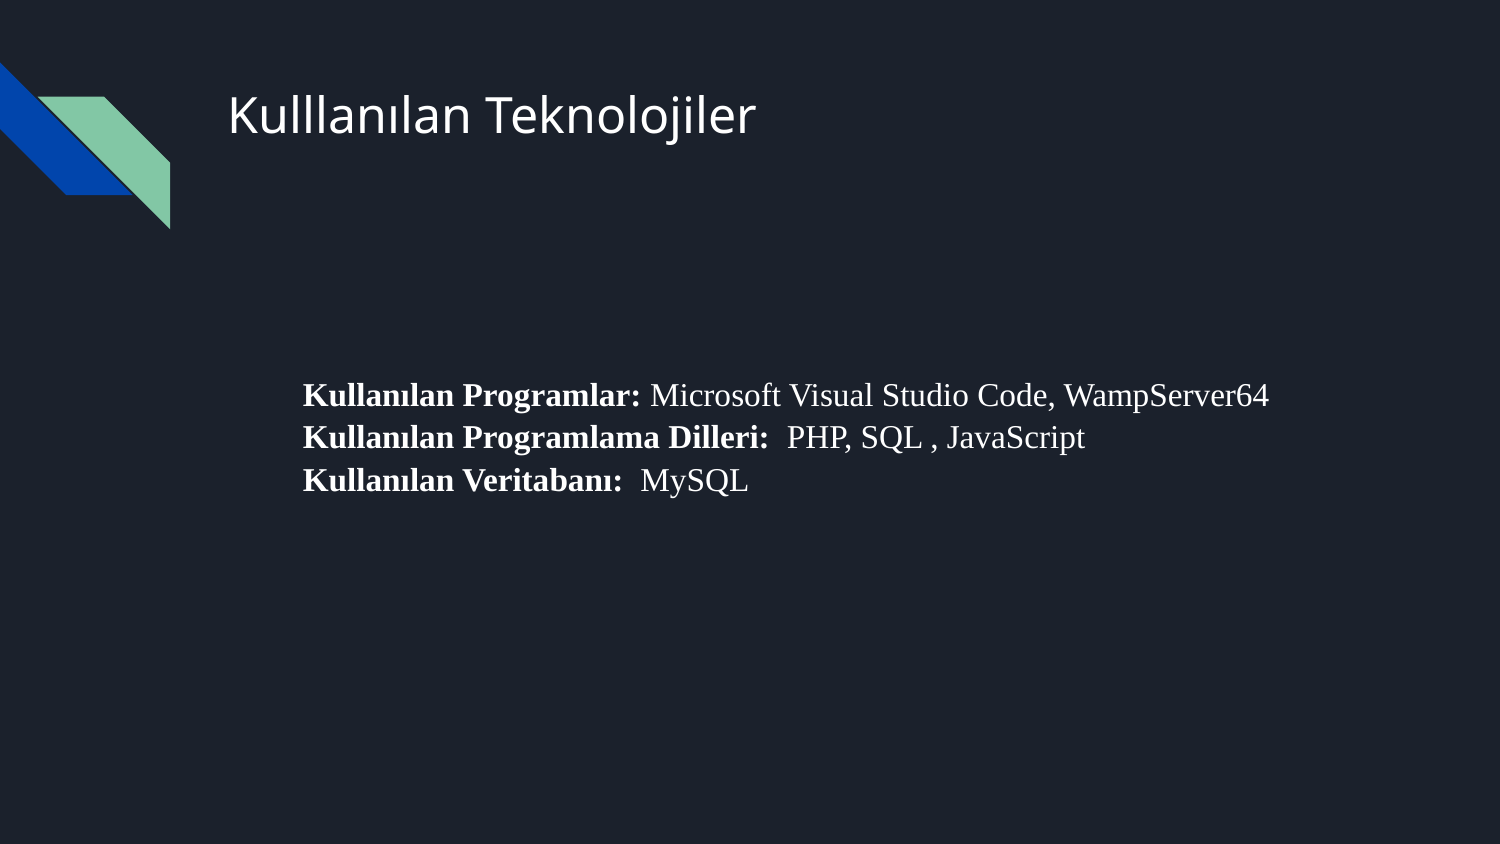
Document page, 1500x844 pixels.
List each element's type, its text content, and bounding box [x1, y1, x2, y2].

title Kulllanılan Teknolojiler [212, 64, 1368, 215]
list Kullanılan Programlar: Microsoft Visual Studio Code, WampServer64 Kullanılan Programlama Dilleri: PHP, SQL , JavaScript Kullanılan Veritabanı: MySQL [212, 355, 1368, 555]
